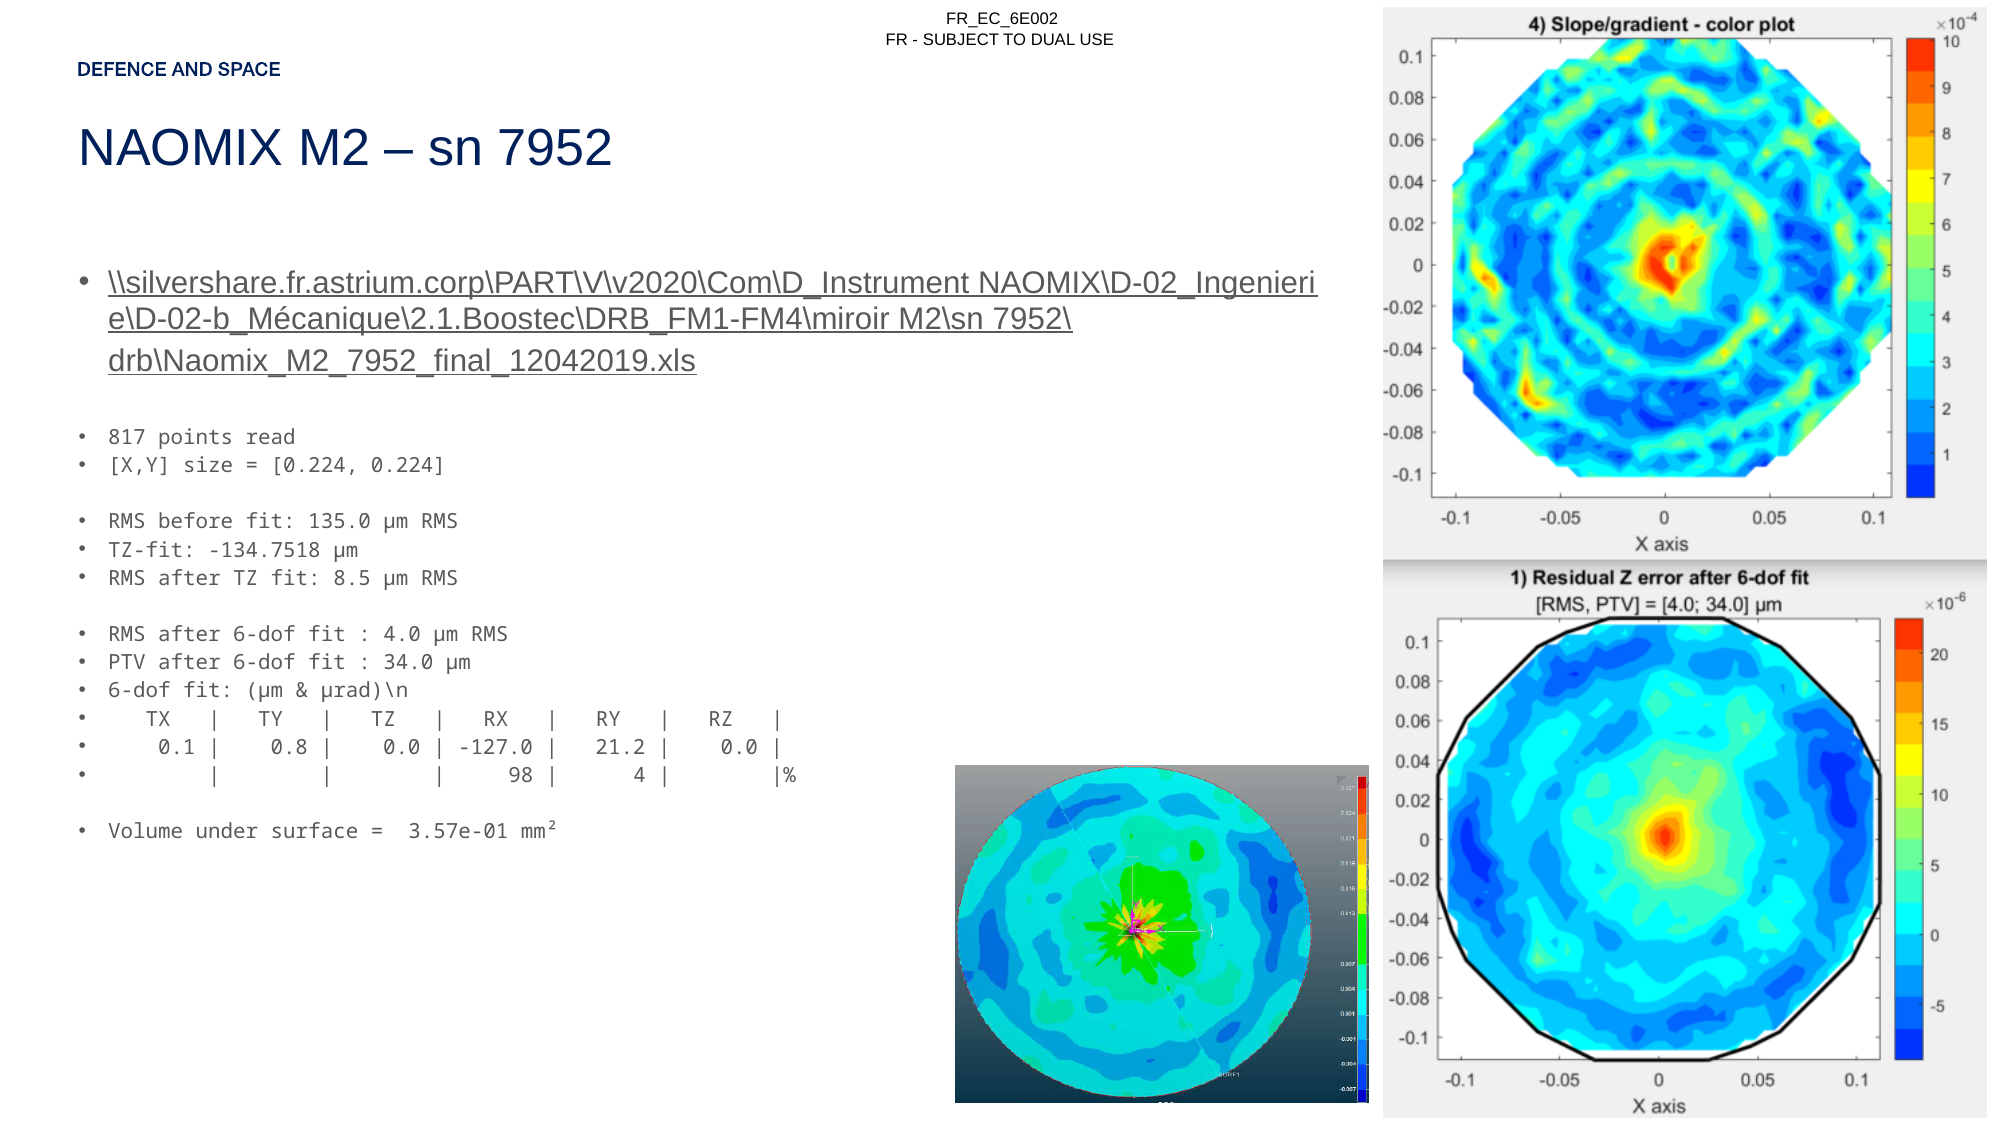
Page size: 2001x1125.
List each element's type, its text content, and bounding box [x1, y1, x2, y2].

picture [1383, 7, 1987, 1118]
list \\silvershare.fr.astrium.corp\PART\V\v2020\Com\D_Instrument NAOMIX\D-02_Ingenierie\D-02-b_Mécanique\2.1.Boostec\DRB_FM1-FM4\miroir M2\sn 7952\drb\Naomix_M2_7952_final_12042019.xls 817 points read [X,Y] size = [0.224, 0.224] RMS before fit: 135.0 µm RMS TZ-fit: -134.7518 µm RMS after TZ fit: 8.5 µm RMS RMS after 6-dof fit : 4.0 µm RMS PTV after 6-dof fit : 34.0 µm 6-dof fit: (µm & µrad)\n TX | TY | TZ | RX | RY | RZ | 0.1 | 0.8 | 0.0 | -127.0 | 21.2 | 0.0 | | | | 98 | 4 | |% Volume under surface = 3.57e-01 mm² [78, 257, 1326, 972]
picture [955, 765, 1369, 1103]
title NAOMIX M2 – sn 7952 [78, 107, 1383, 256]
